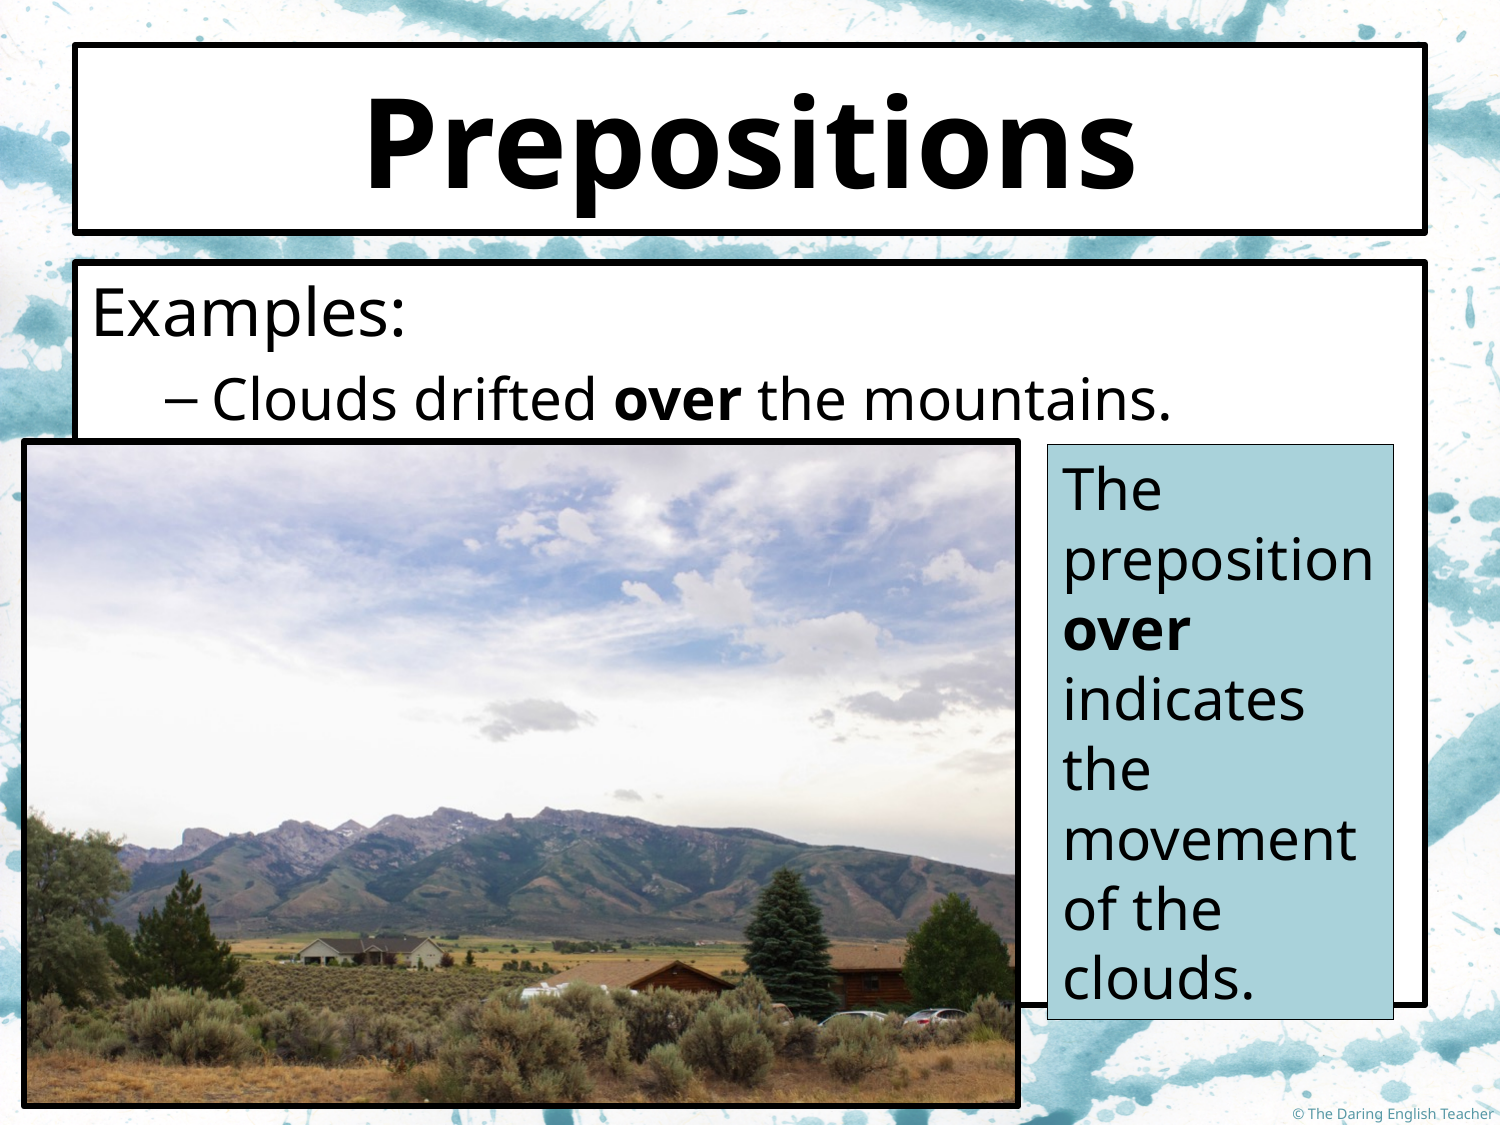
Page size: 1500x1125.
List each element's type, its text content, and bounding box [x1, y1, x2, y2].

text_box The preposition over indicates the movement of the clouds. [1047, 444, 1394, 1020]
title Prepositions [72, 42, 1428, 236]
picture [0, 0, 1500, 1125]
list Examples: Clouds drifted over the mountains. [72, 259, 1428, 1008]
